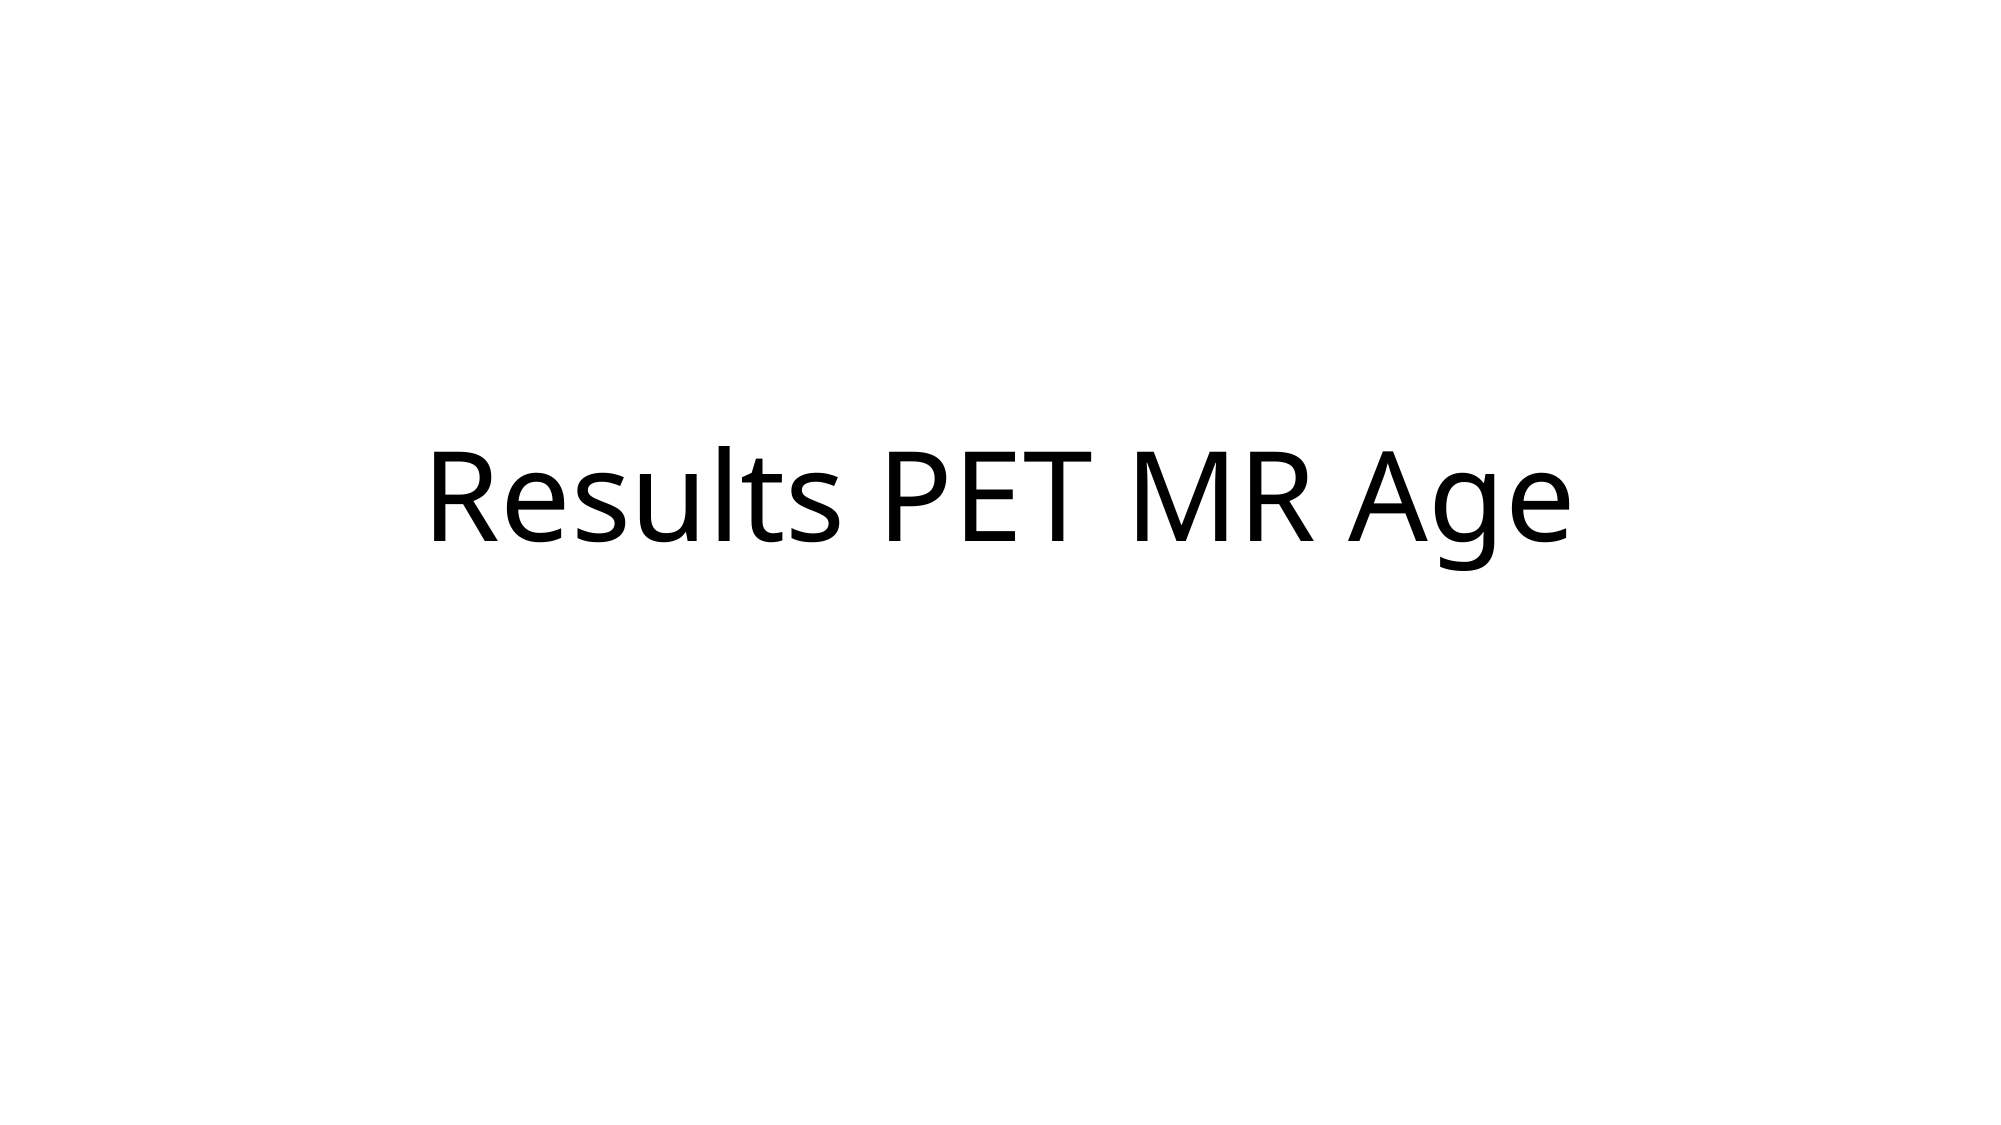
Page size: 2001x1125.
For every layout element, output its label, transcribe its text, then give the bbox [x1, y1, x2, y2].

title Results PET MR Age [249, 184, 1750, 576]
